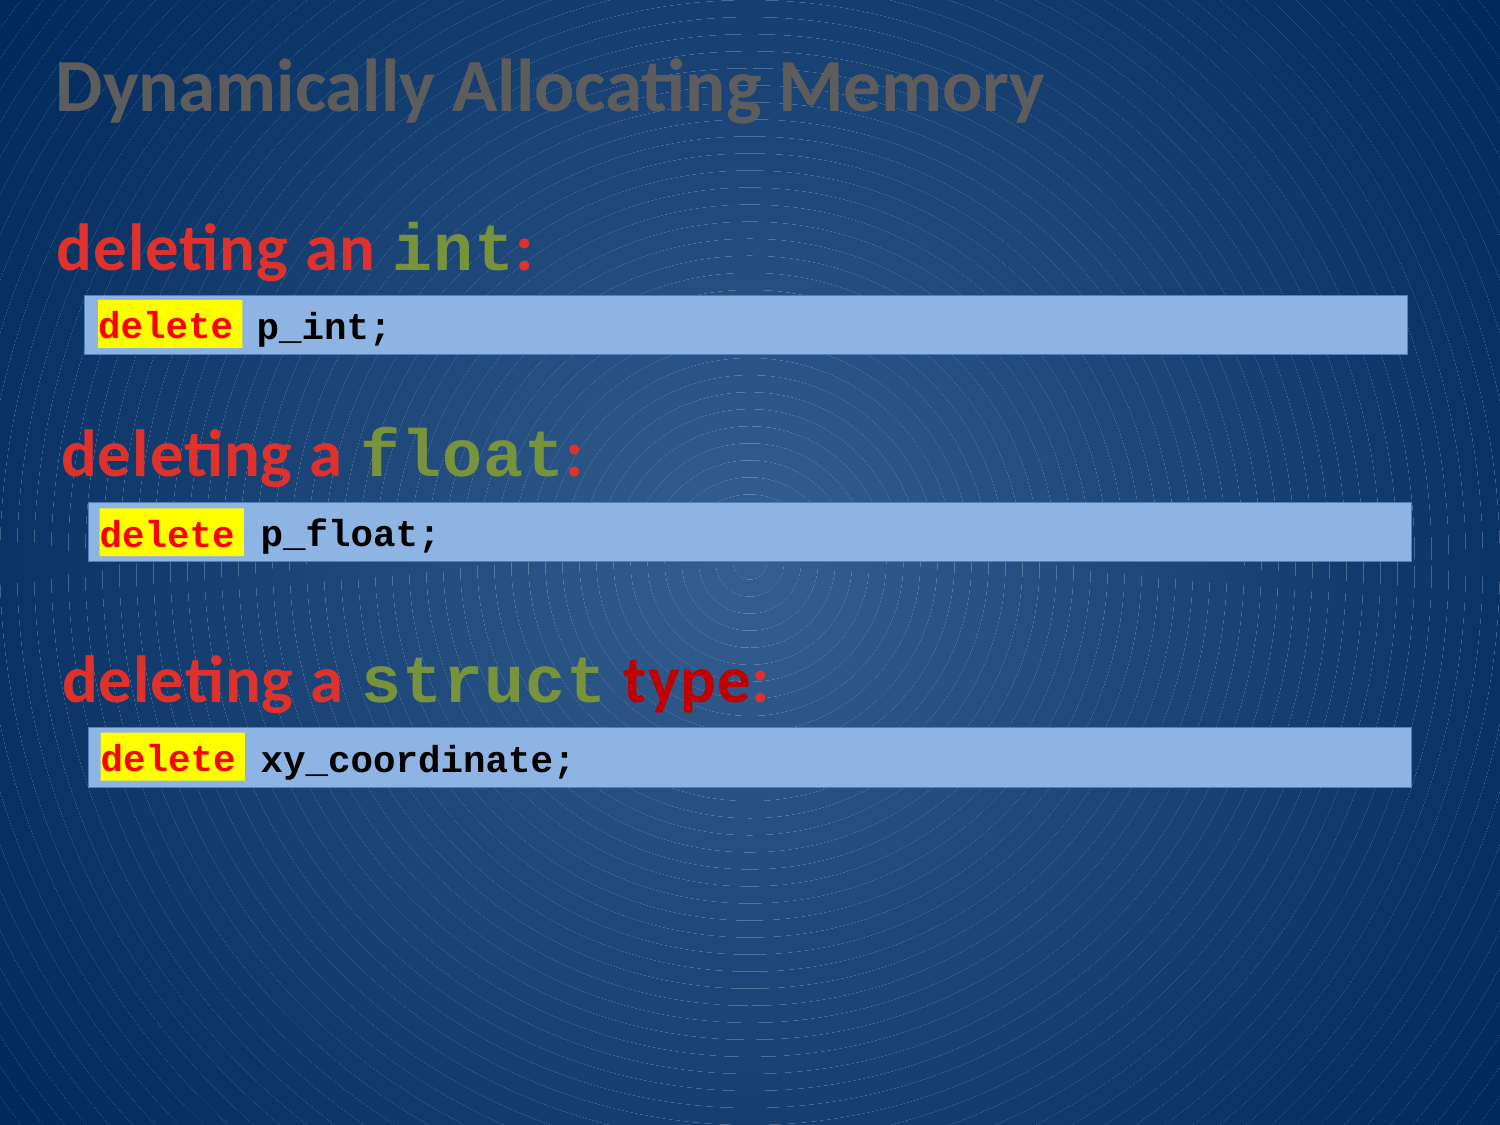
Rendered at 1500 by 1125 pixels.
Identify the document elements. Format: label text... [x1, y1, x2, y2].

text_box deleting a struct type: [47, 628, 786, 724]
text_box delete [99, 508, 244, 557]
text_box delete [98, 299, 243, 348]
text_box deleting a float: [46, 402, 600, 498]
text_box delete p_float; [88, 502, 1412, 562]
text_box delete xy_coordinate; [88, 727, 1412, 788]
text_box deleting an int: [41, 195, 550, 291]
text_box Dynamically Allocating Memory [40, 29, 1062, 135]
text_box delete [100, 732, 245, 781]
text_box delete p_int; [84, 295, 1408, 355]
